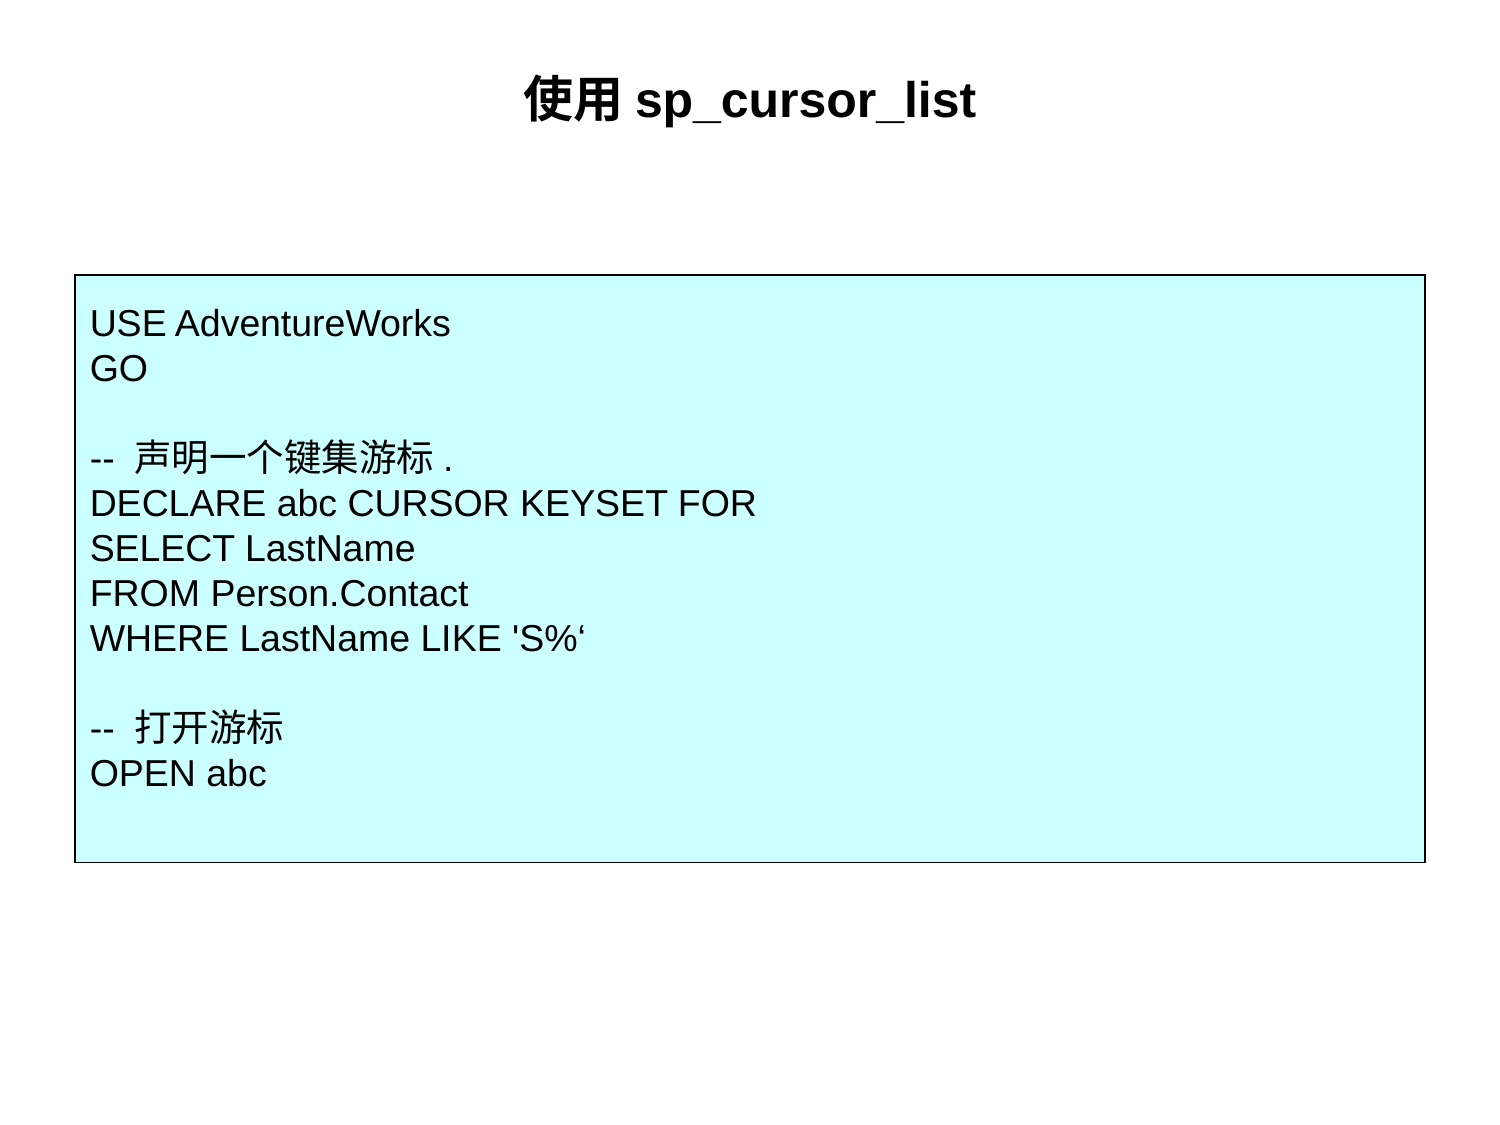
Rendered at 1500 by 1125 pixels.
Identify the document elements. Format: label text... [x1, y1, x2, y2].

title 使用sp_cursor_list [75, 45, 1425, 150]
text_box USE AdventureWorks GO -- 声明一个键集游标. DECLARE abc CURSOR KEYSET FOR SELECT LastName FROM Person.Contact WHERE LastName LIKE 'S%‘ -- 打开游标 OPEN abc [74, 274, 1425, 863]
